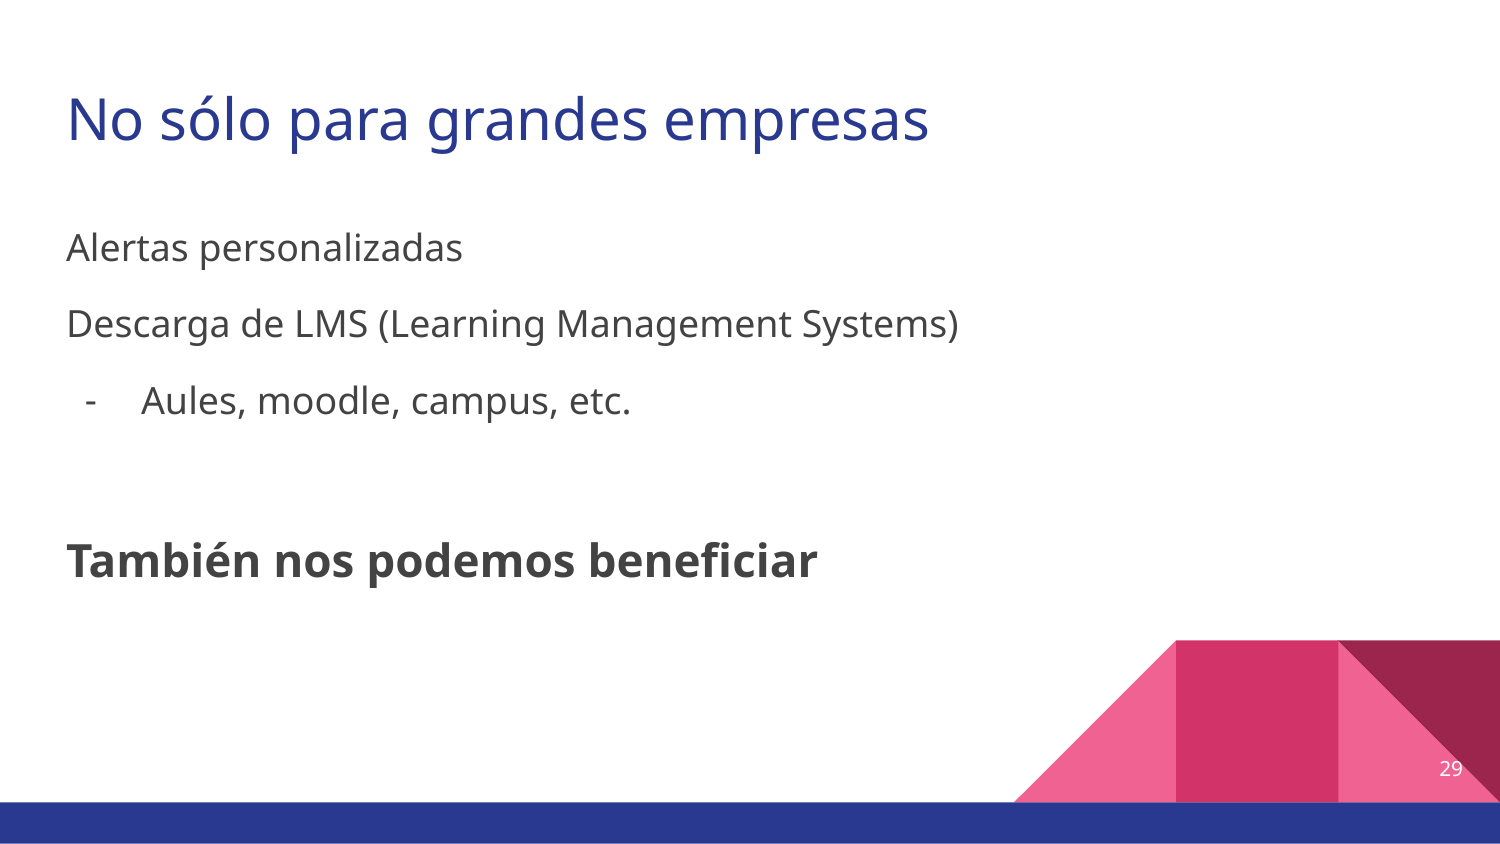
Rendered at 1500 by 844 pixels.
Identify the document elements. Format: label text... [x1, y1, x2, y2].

slide_number 29 [1387, 738, 1478, 803]
list Alertas personalizadas Descarga de LMS (Learning Management Systems) Aules, moodle, campus, etc. También nos podemos beneficiar [51, 201, 1449, 750]
title No sólo para grandes empresas [51, 67, 1449, 167]
